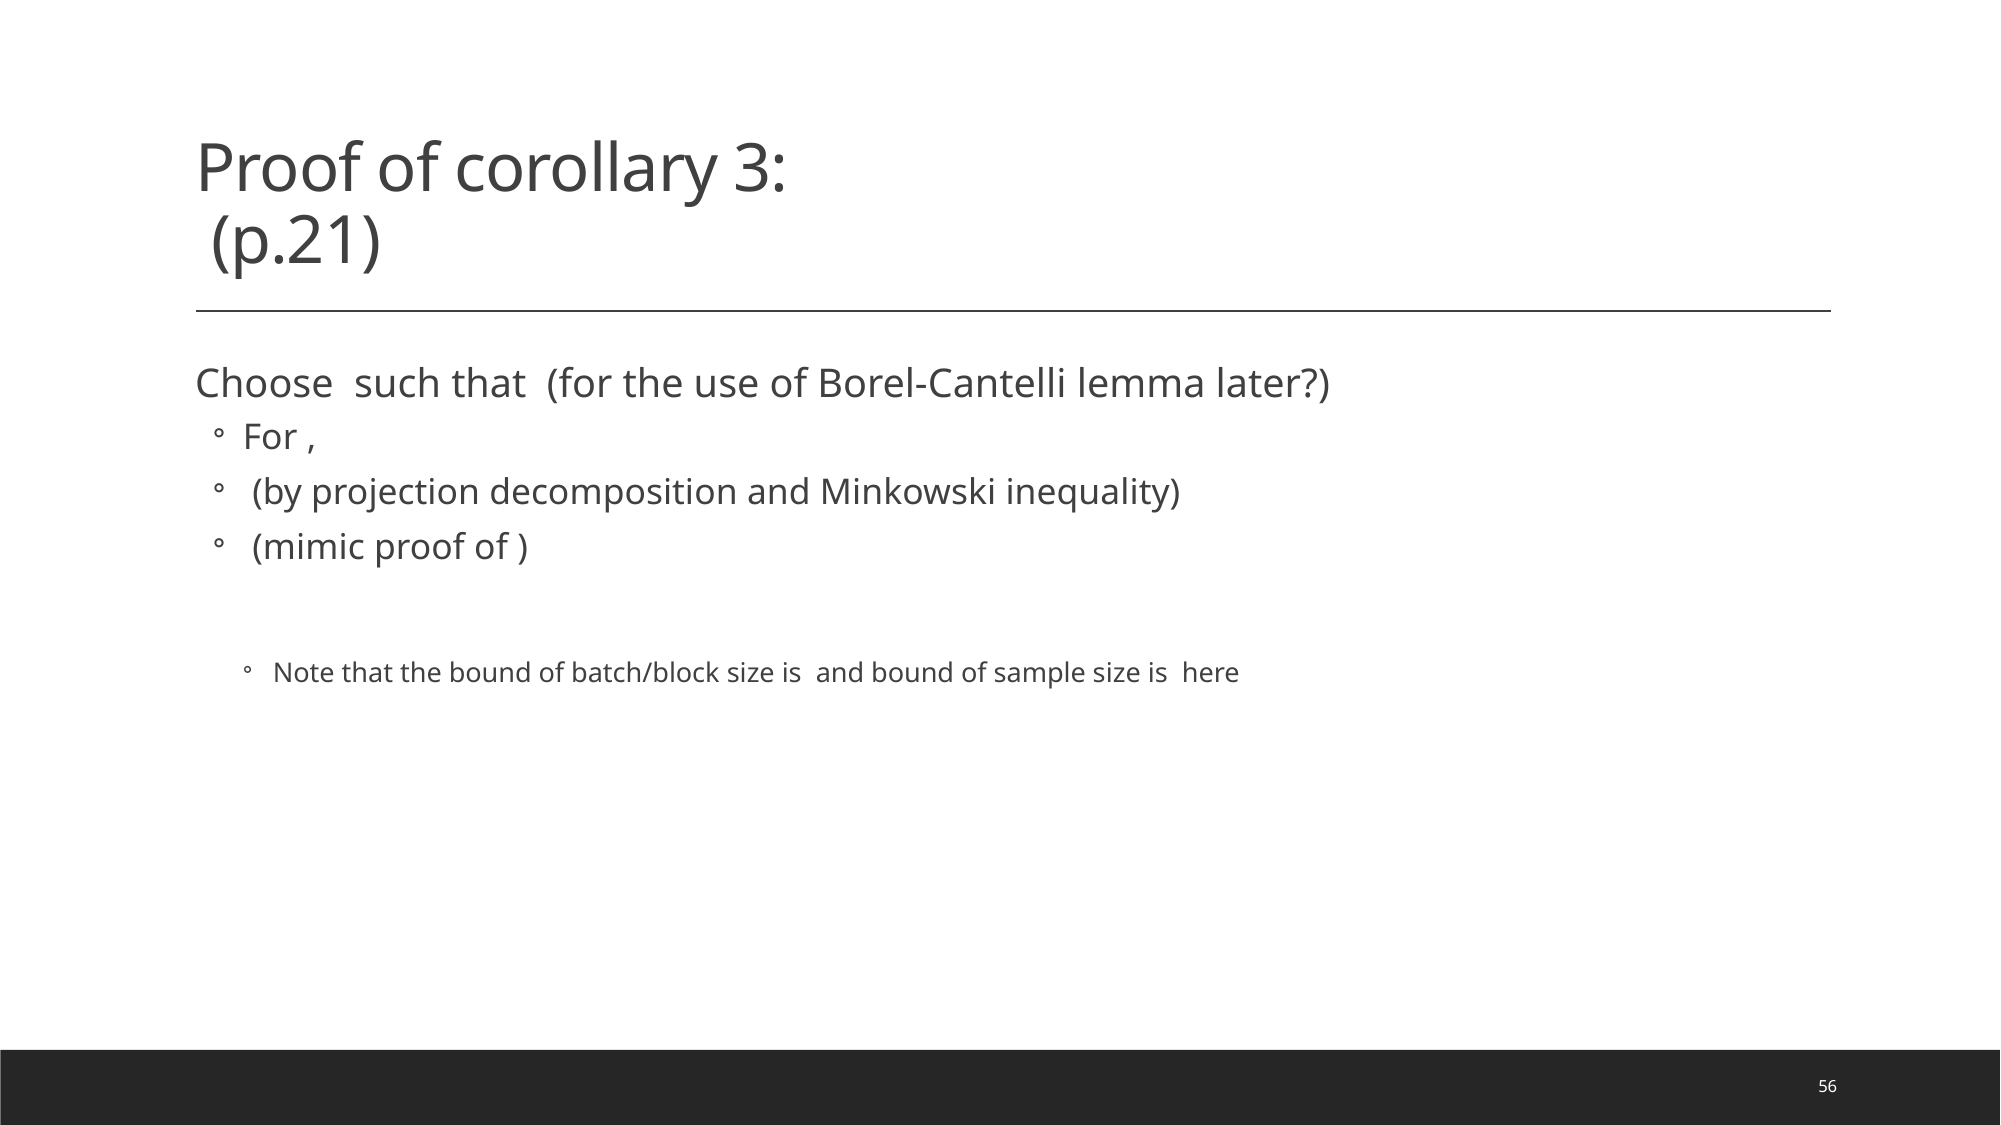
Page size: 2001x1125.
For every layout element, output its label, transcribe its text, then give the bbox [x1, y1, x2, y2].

slide_number 56 [1803, 1057, 1932, 1118]
